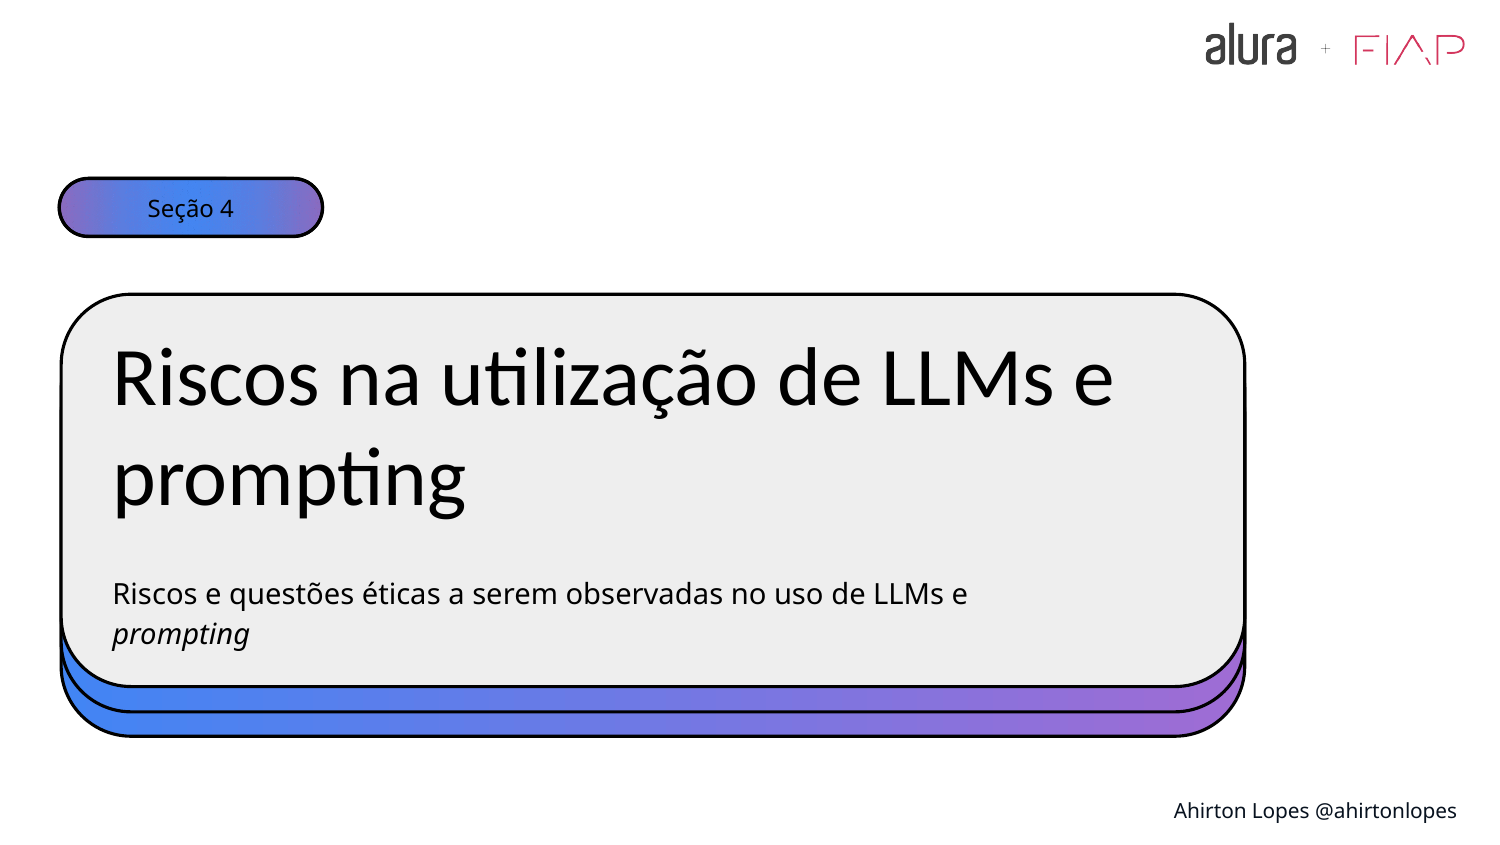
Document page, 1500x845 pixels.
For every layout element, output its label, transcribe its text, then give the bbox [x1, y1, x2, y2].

text_box [61, 652, 1245, 737]
picture [1175, 0, 1500, 101]
text_box Riscos e questões éticas a serem observadas no uso de LLMs e prompting [112, 569, 1058, 641]
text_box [58, 178, 323, 237]
text_box Riscos na utilização de LLMs e prompting [112, 294, 1212, 550]
text_box Ahirton Lopes @ahirtonlopes [1159, 789, 1478, 830]
text_box [61, 627, 1245, 712]
text_box [61, 296, 1245, 687]
